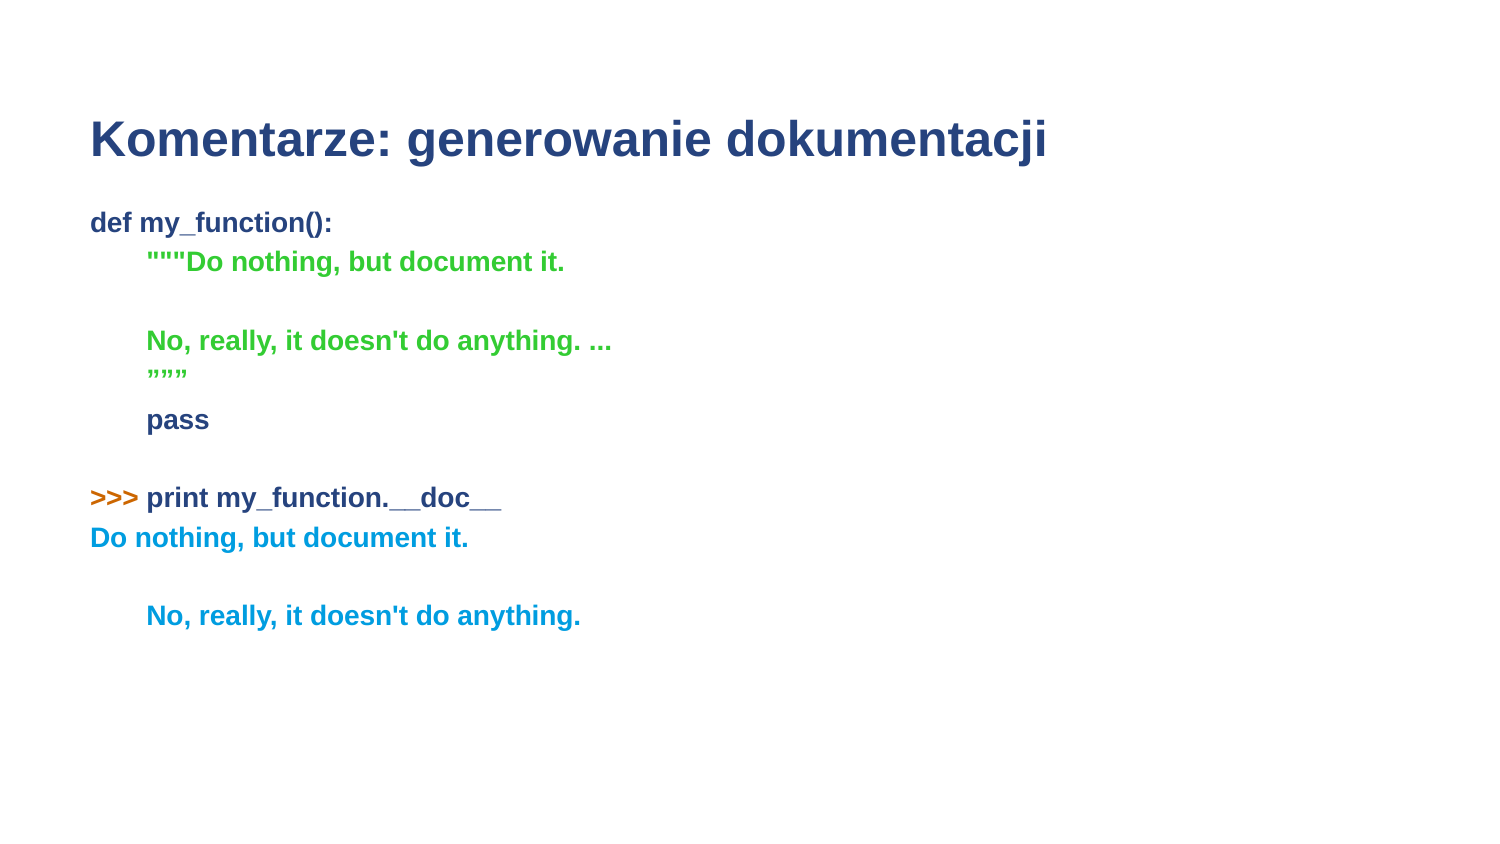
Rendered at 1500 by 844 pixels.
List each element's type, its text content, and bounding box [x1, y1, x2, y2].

list def my_function(): """Do nothing, but document it. No, really, it doesn't do anything. ... ””” pass >>> print my_function.__doc__ Do nothing, but document it. No, really, it doesn't do anything. [75, 196, 1425, 754]
title Komentarze: generowanie dokumentacji [75, 33, 1425, 175]
